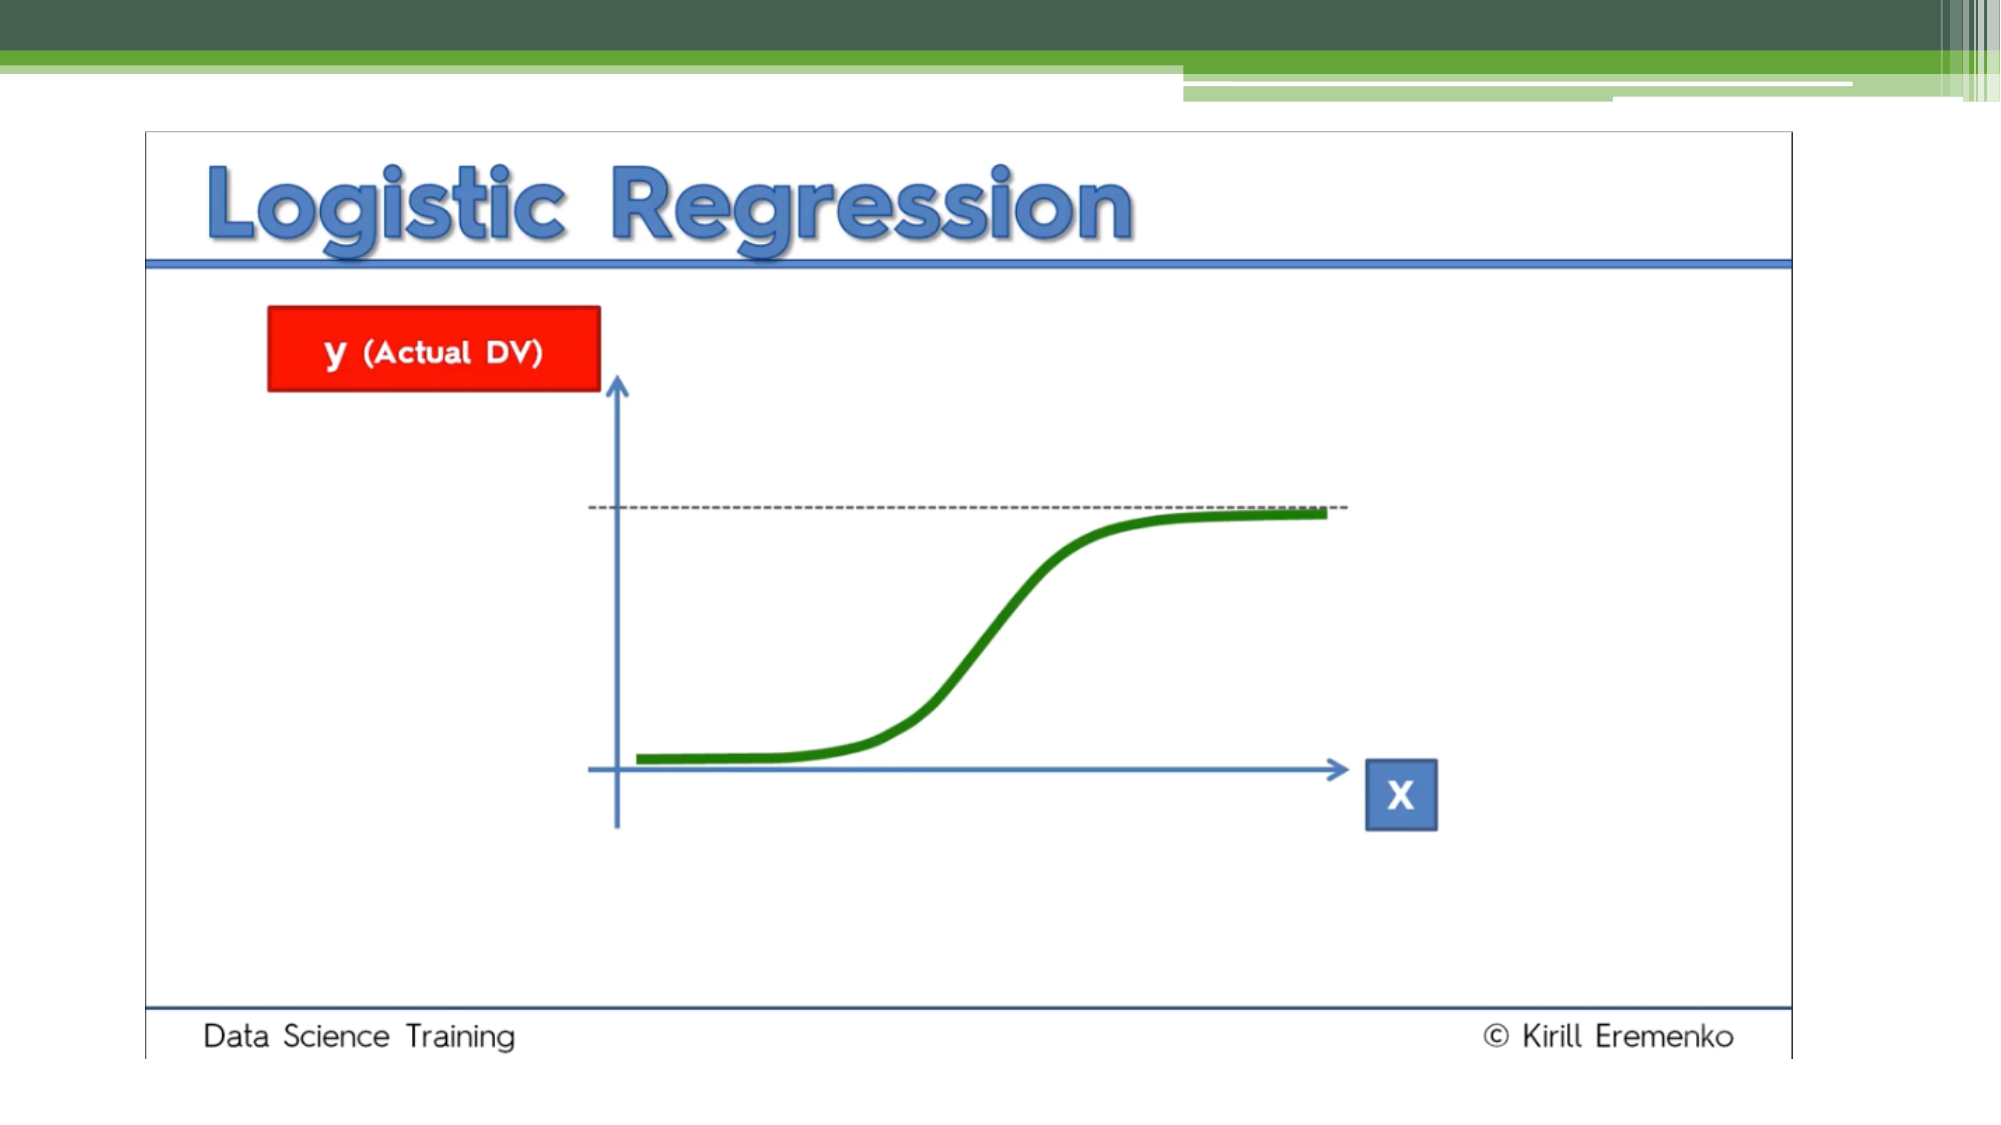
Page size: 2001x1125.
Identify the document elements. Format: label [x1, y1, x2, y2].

picture [145, 131, 1793, 1059]
